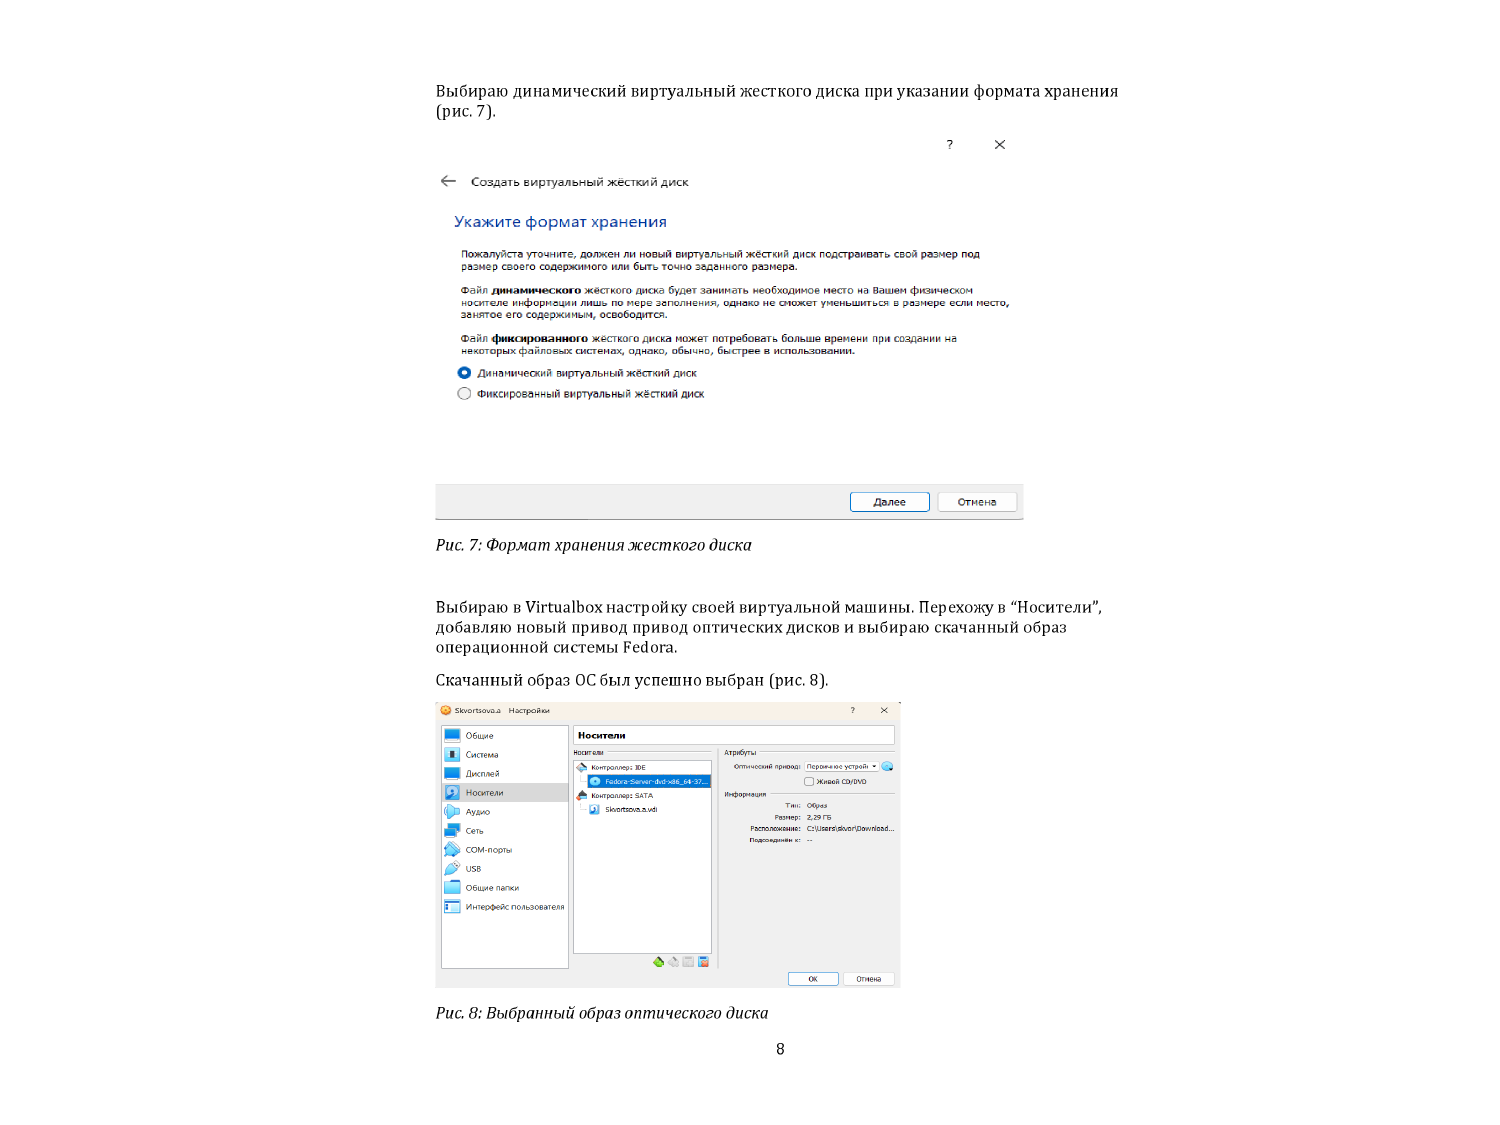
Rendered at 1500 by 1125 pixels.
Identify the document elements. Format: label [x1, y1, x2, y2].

picture [313, 0, 1187, 1125]
